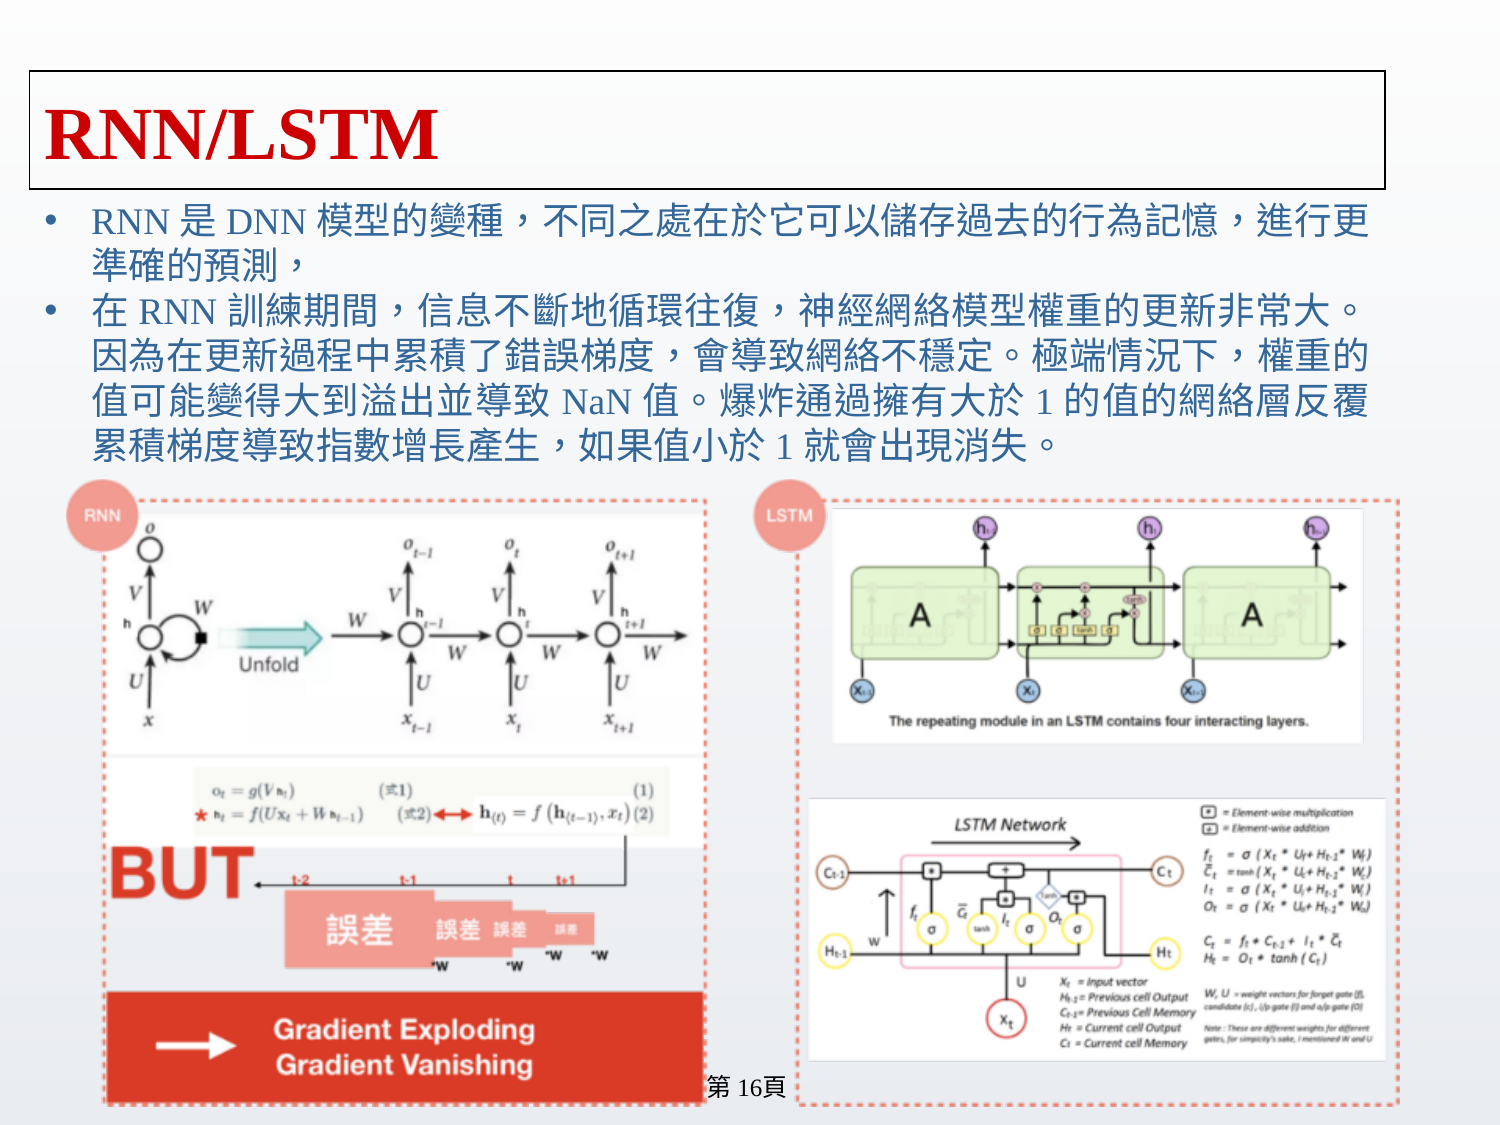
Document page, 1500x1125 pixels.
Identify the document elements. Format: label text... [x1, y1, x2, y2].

picture [65, 479, 1400, 1107]
title RNN/LSTM [29, 70, 1386, 189]
list RNN是DNN模型的變種，不同之處在於它可以儲存過去的行為記憶，進行更準確的預測， 在RNN訓練期間，信息不斷地循環往復，神經網絡模型權重的更新非常大。因為在更新過程中累積了錯誤梯度，會導致網絡不穩定。極端情況下，權重的值可能變得大到溢出並導致NaN值。爆炸通過擁有大於1的值的網絡層反覆累積梯度導致指數增長產生，如果值小於1就會出現消失。 [29, 189, 1386, 1017]
